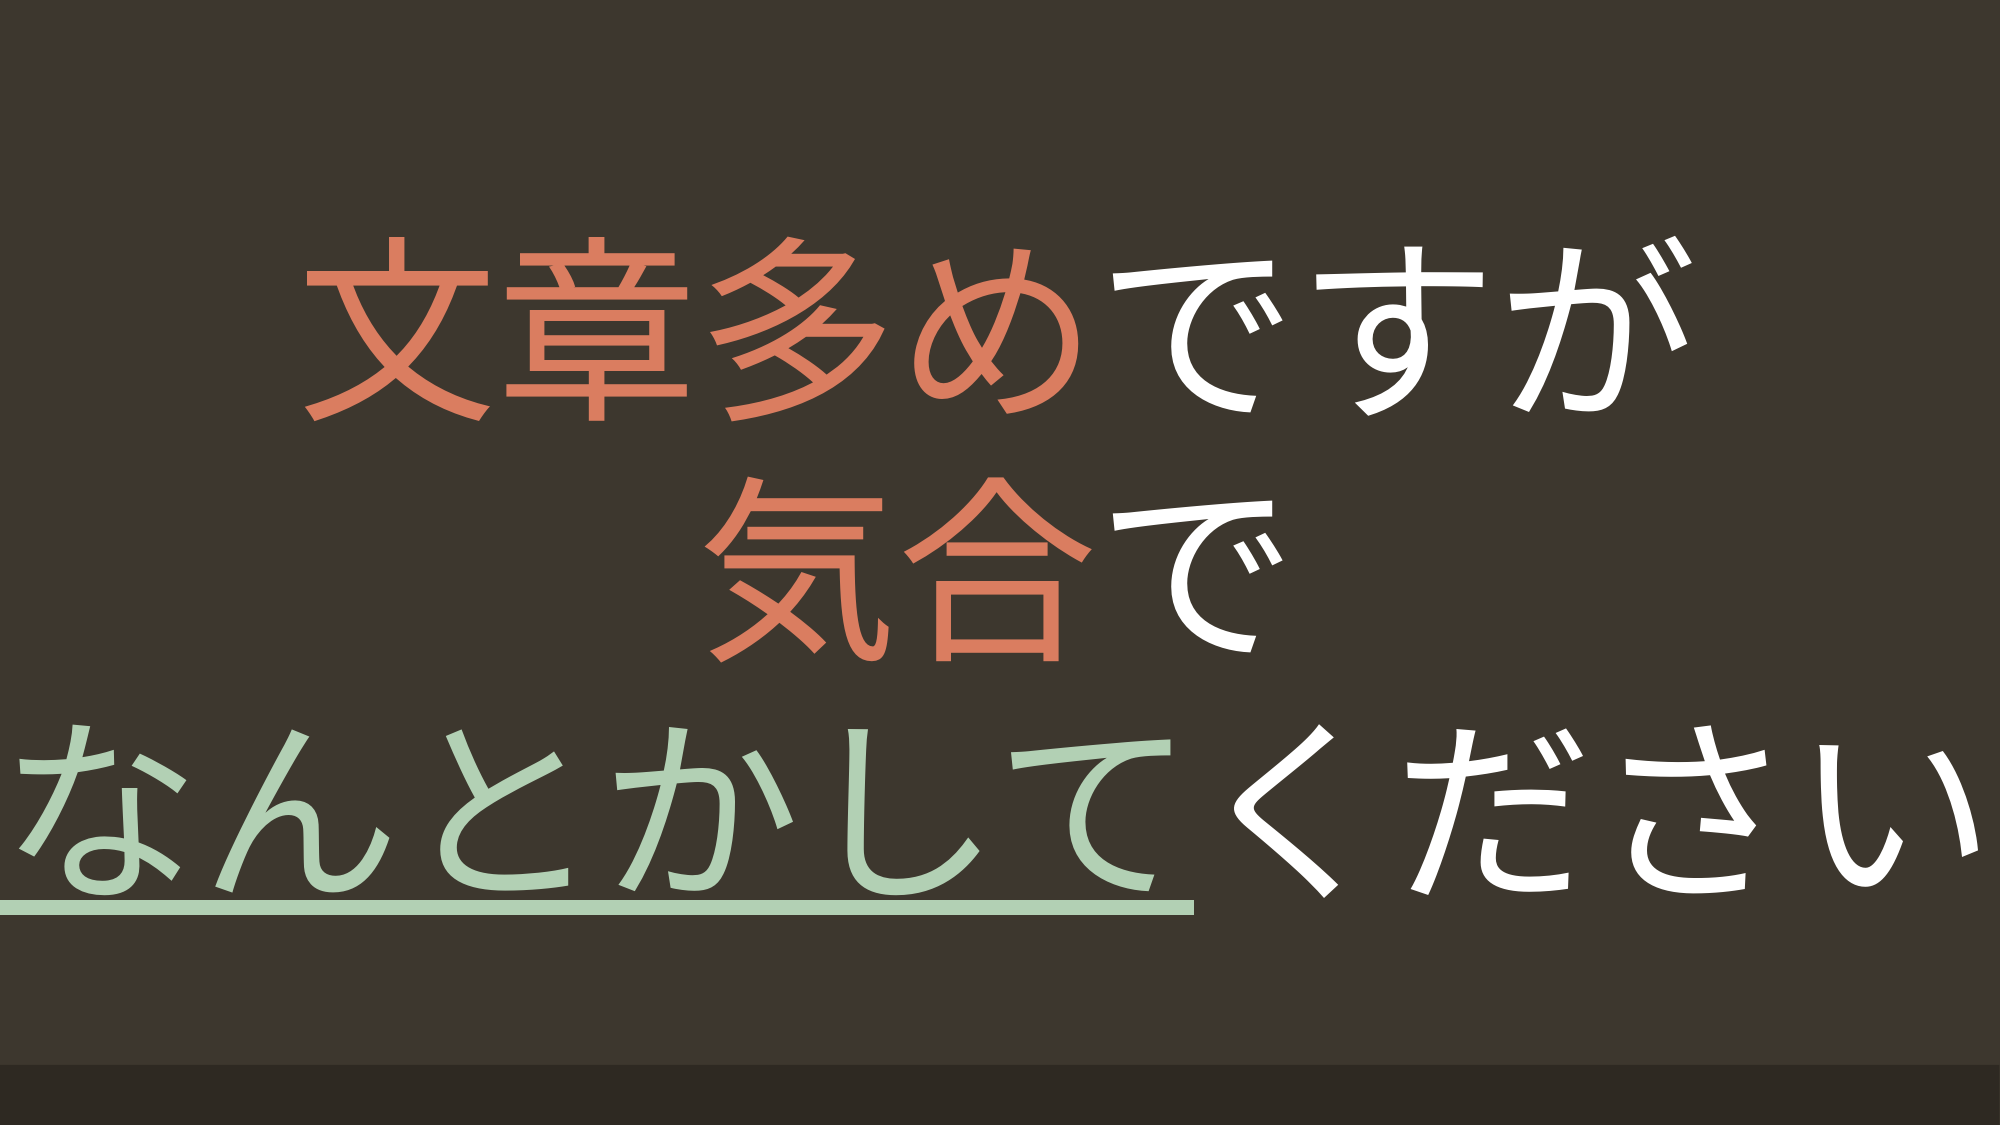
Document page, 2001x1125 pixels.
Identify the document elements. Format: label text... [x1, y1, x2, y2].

text_box 文章多めですが 気合で なんとかしてください [0, 198, 2000, 933]
